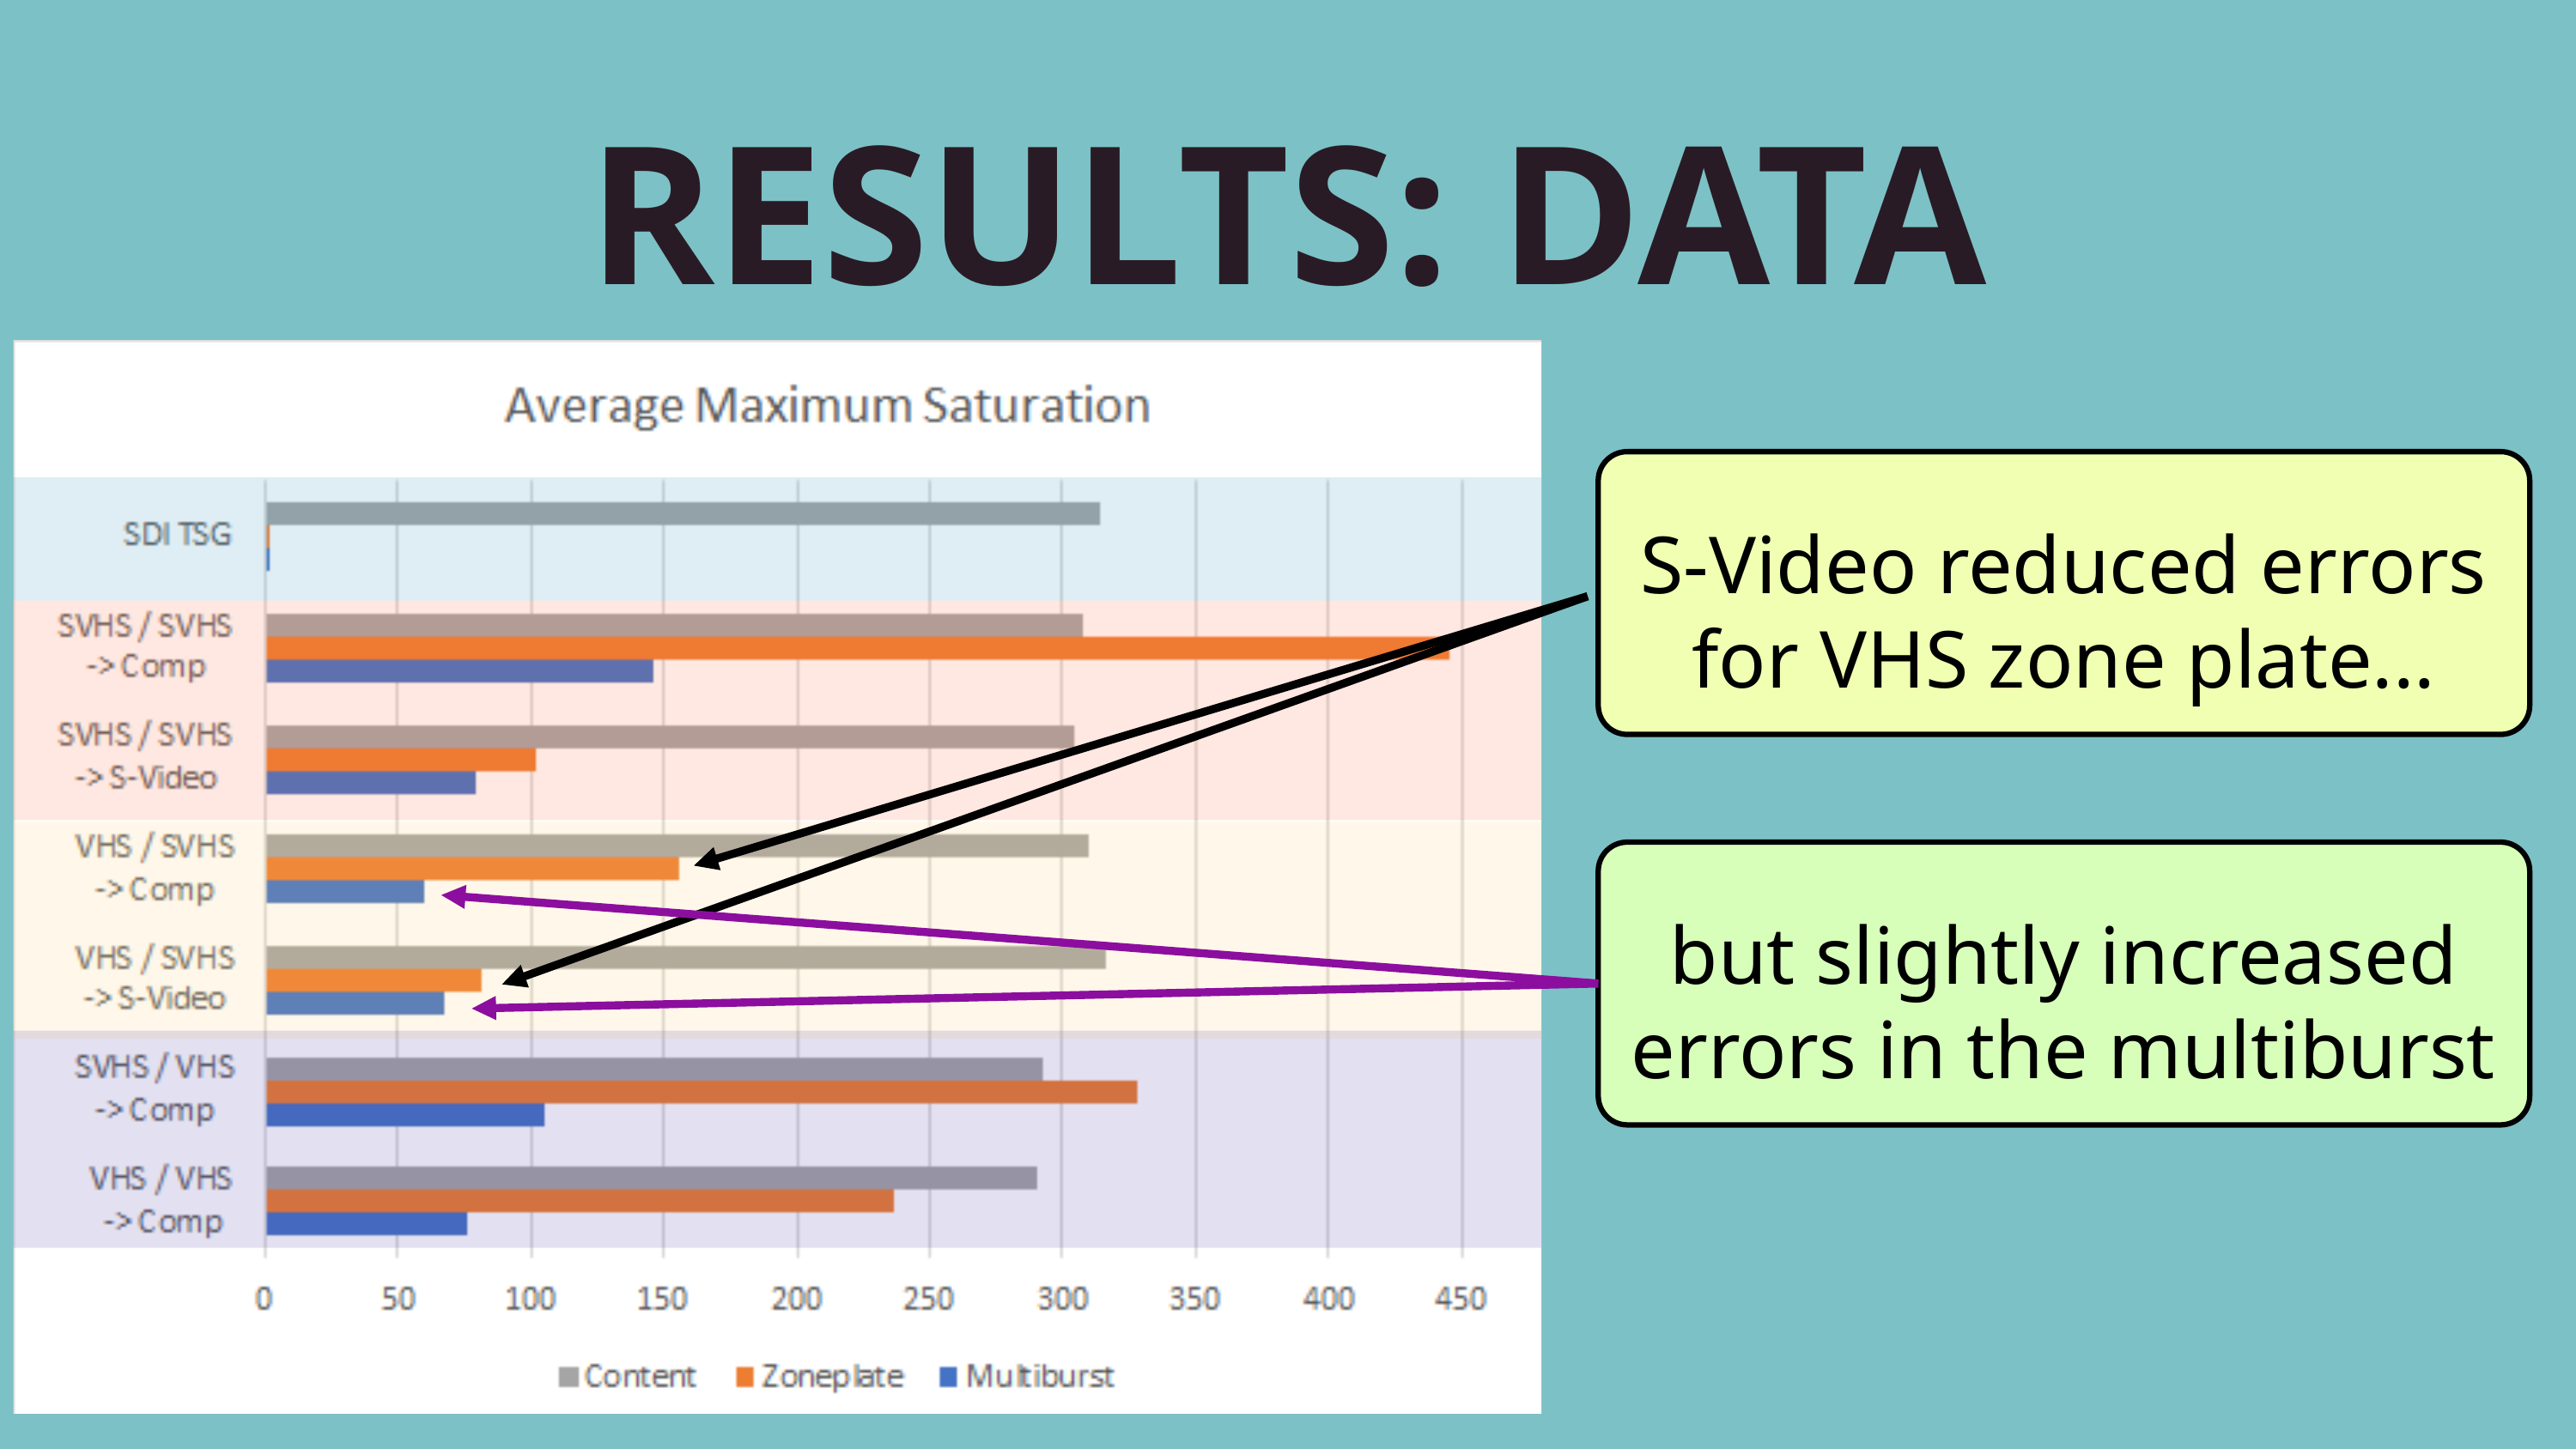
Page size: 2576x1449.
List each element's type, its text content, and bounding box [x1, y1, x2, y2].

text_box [501, 596, 1589, 894]
text_box [13, 1257, 1542, 1414]
text_box [13, 340, 1542, 476]
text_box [13, 822, 1542, 1030]
text_box RESULTS: DATA [335, 107, 2241, 329]
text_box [13, 609, 497, 821]
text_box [1598, 841, 2530, 1125]
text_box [13, 476, 1542, 601]
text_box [1598, 451, 2530, 735]
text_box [471, 983, 1599, 1009]
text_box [13, 1030, 1542, 1248]
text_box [440, 894, 1599, 984]
